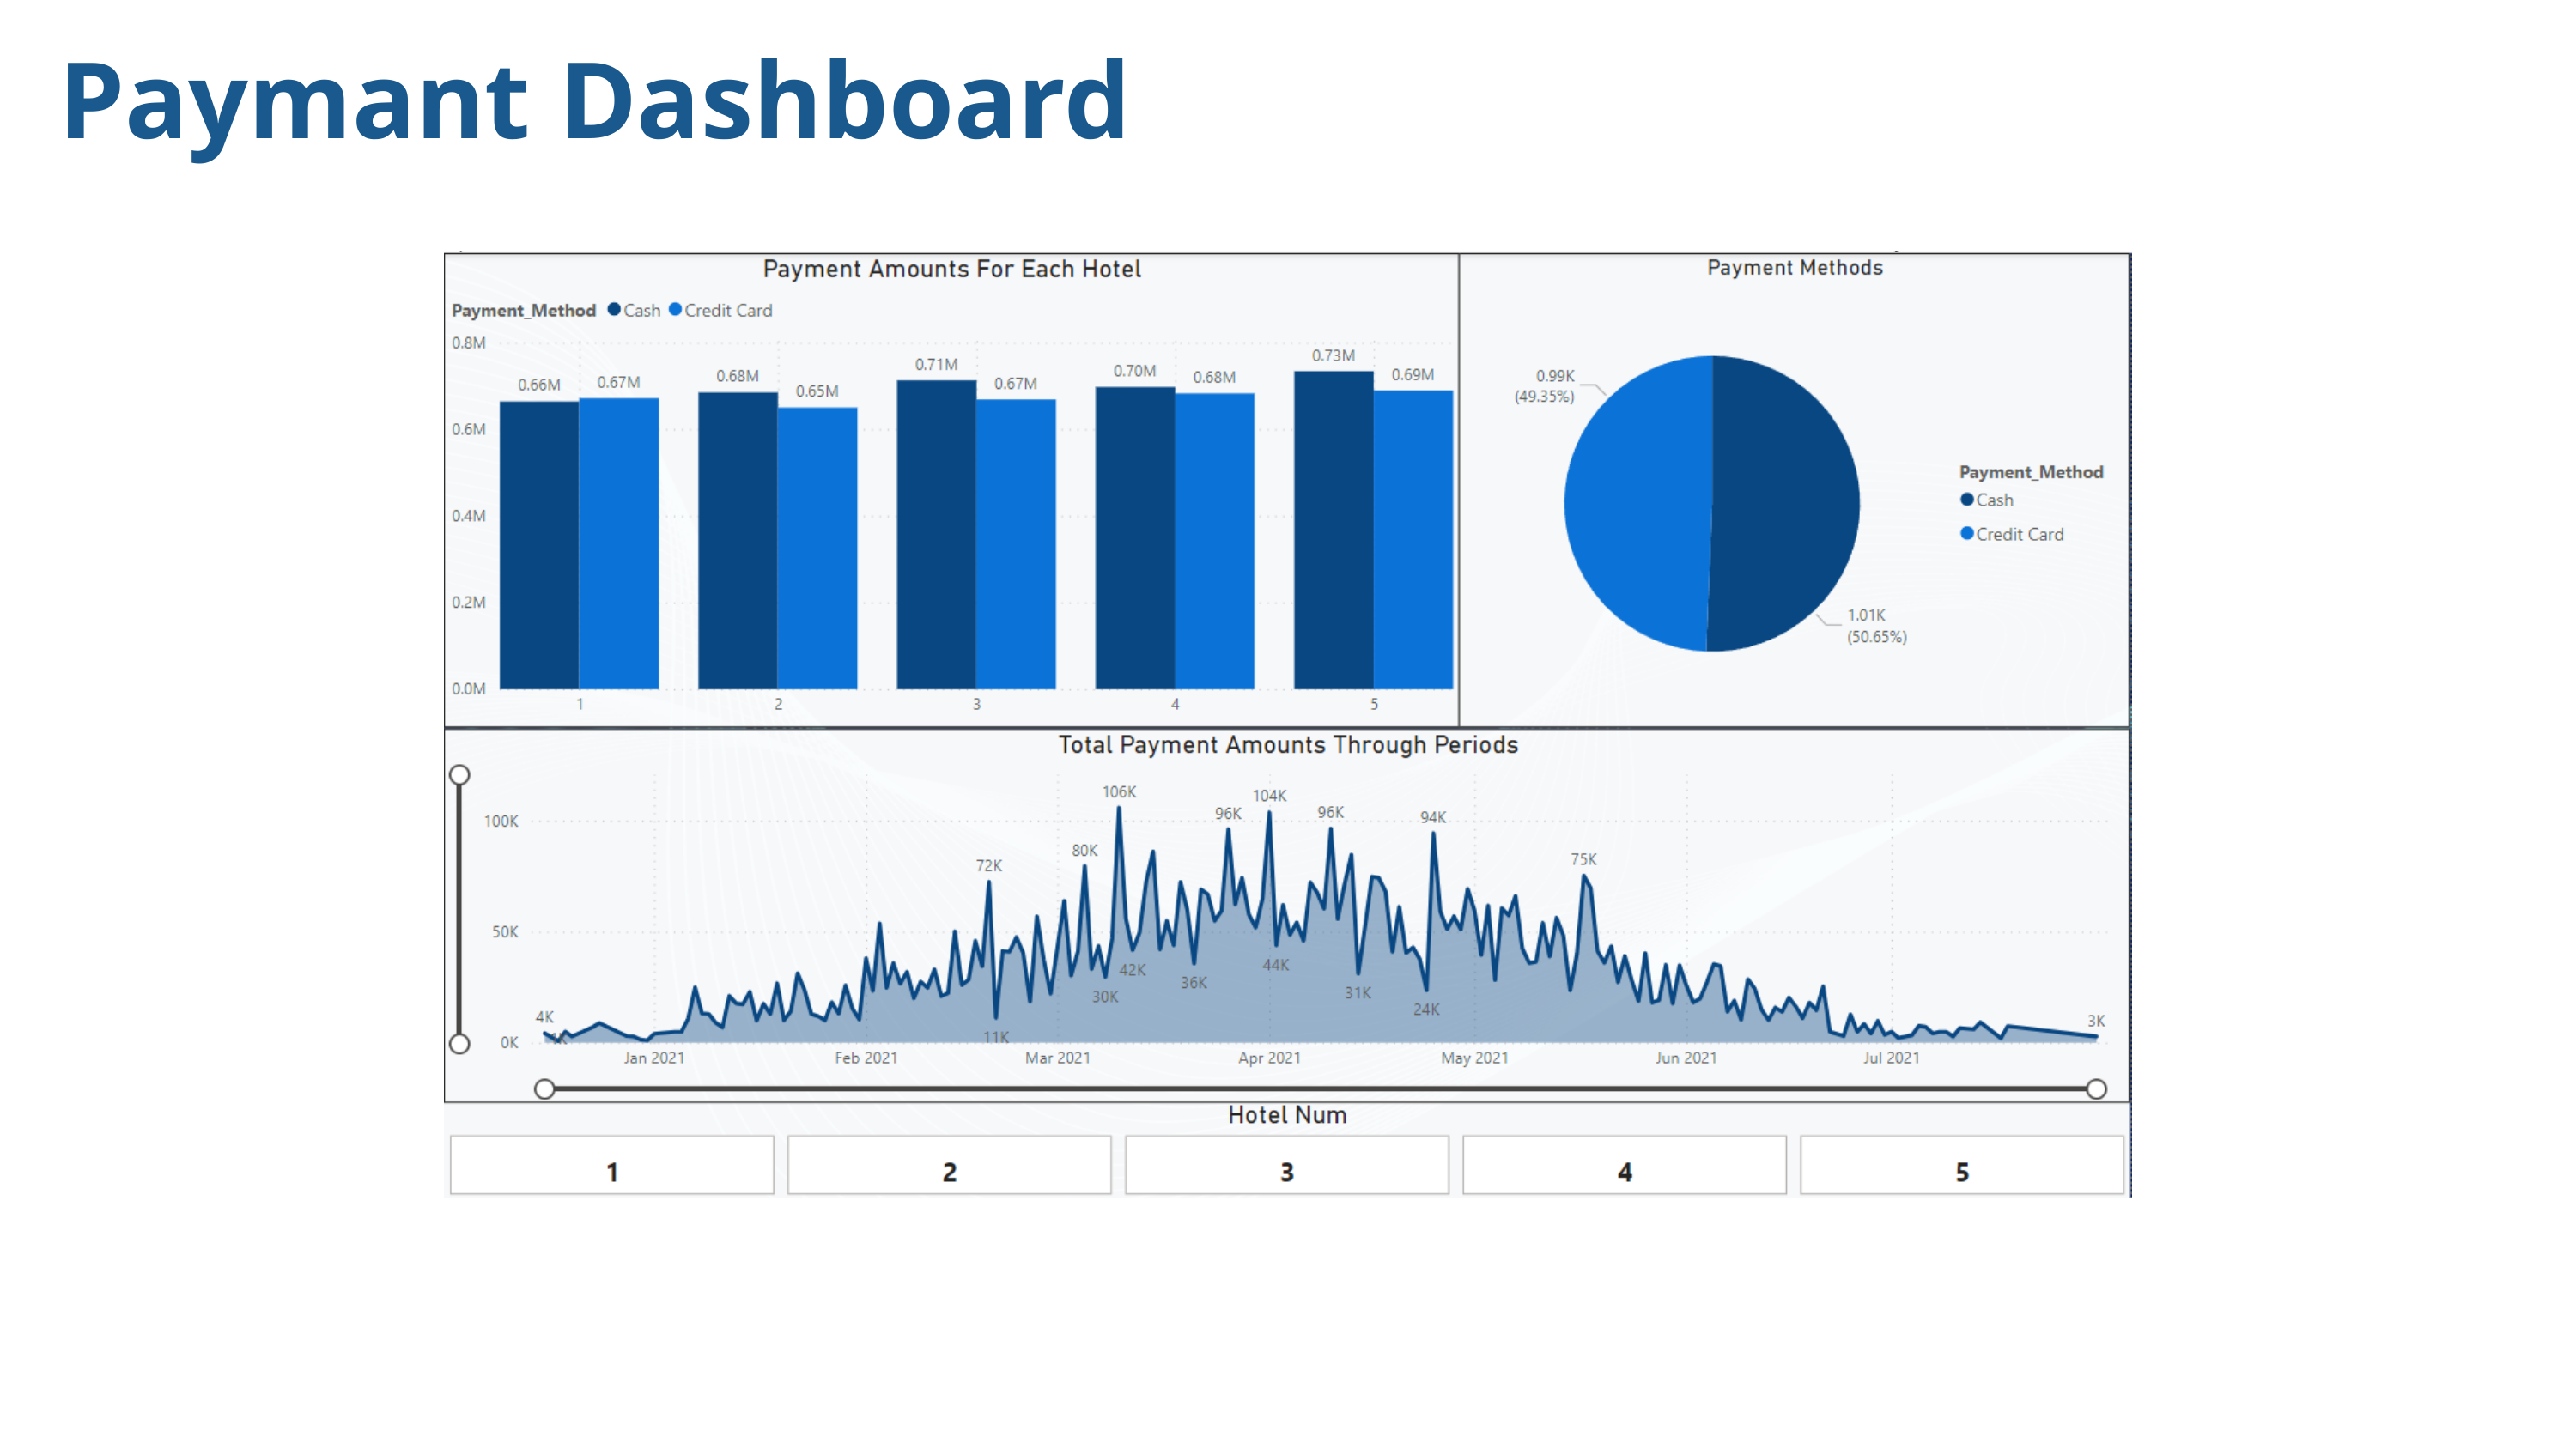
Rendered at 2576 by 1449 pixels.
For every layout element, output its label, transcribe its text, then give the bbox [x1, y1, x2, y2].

picture [444, 250, 2132, 1198]
text_box Paymant Dashboard [58, 53, 1514, 160]
